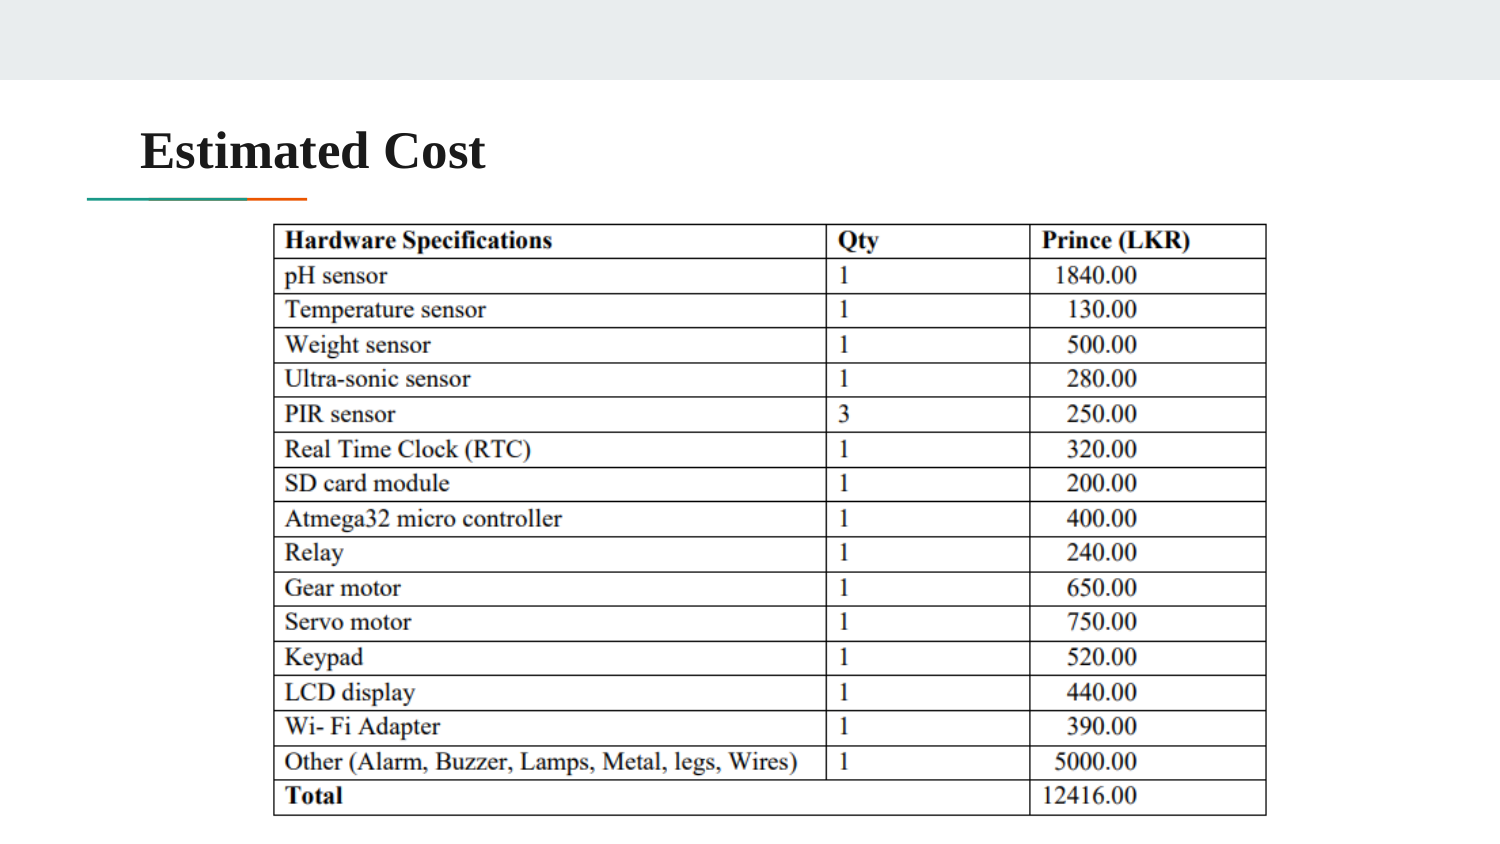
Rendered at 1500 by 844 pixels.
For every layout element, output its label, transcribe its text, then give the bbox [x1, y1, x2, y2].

title Estimated Cost [125, 100, 543, 189]
picture [256, 209, 1271, 834]
